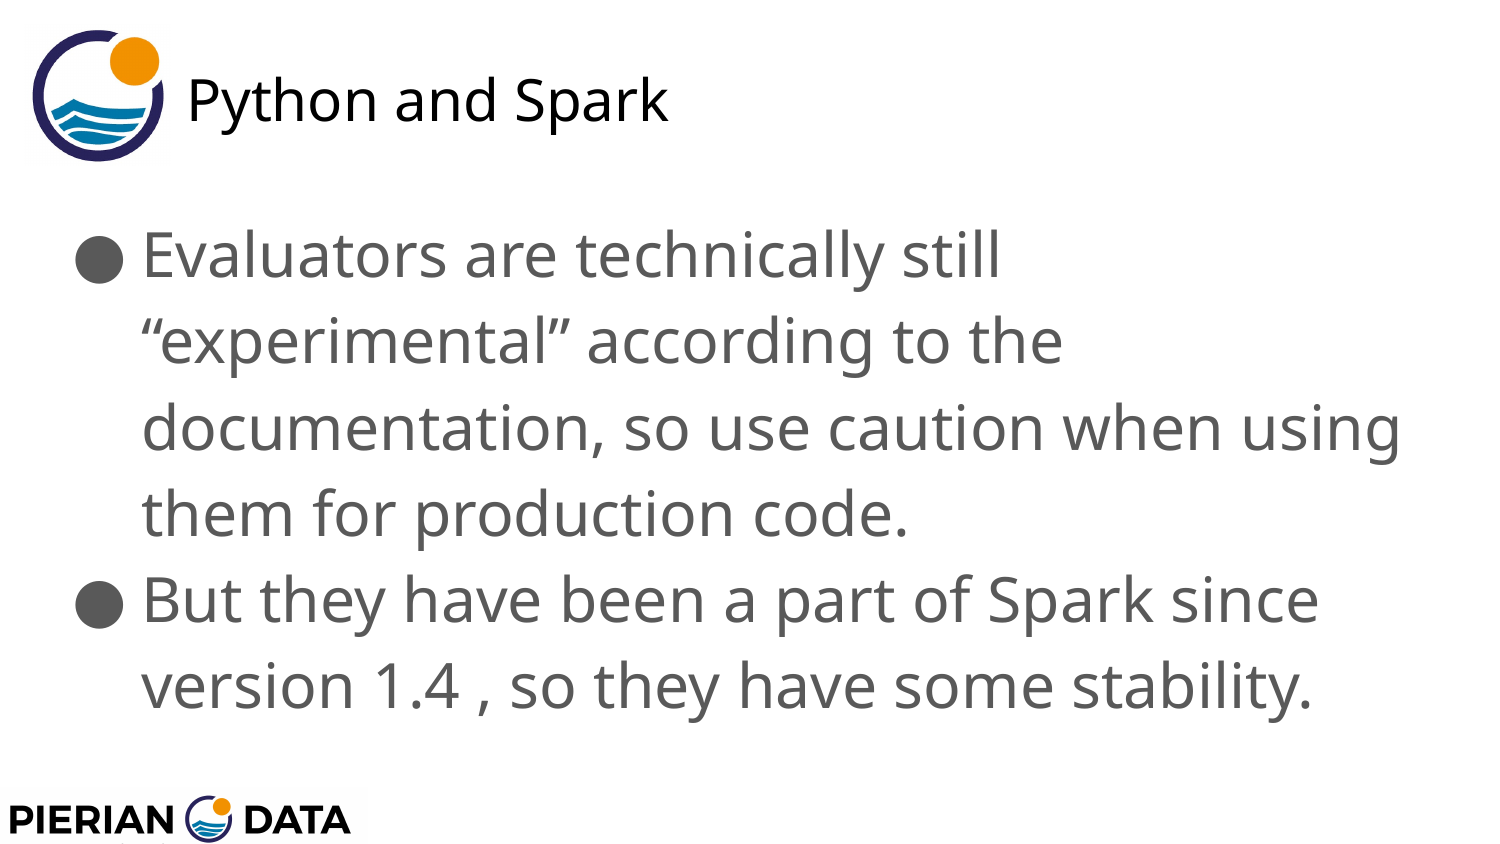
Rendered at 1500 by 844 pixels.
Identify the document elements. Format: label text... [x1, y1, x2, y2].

title Python and Spark [176, 48, 1449, 143]
picture [24, 24, 172, 167]
picture [0, 787, 368, 844]
list Evaluators are technically still “experimental” according to the documentation, so use caution when using them for production code. But they have been a part of Spark since version 1.4 , so they have some stability. [51, 189, 1449, 750]
